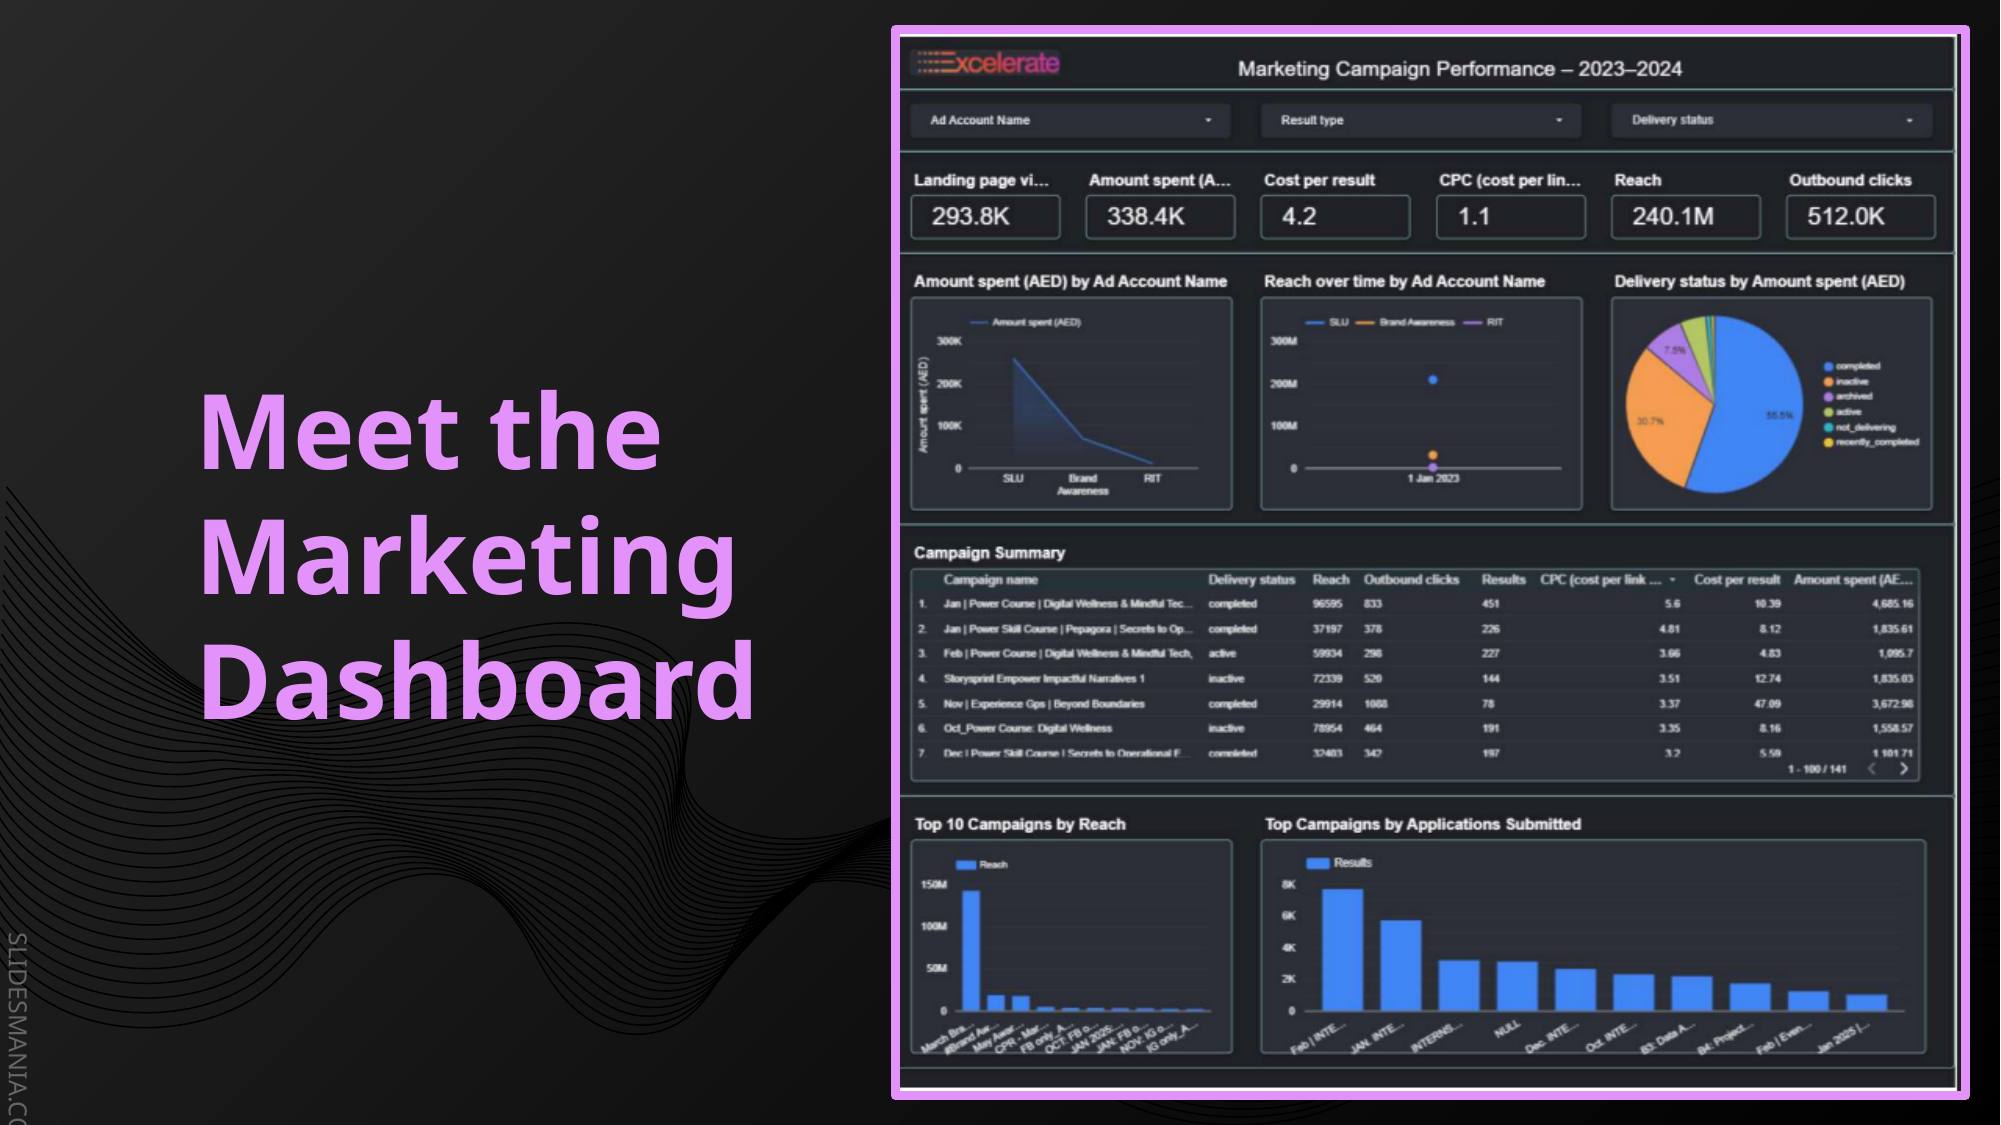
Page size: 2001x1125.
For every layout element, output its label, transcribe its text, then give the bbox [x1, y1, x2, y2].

picture [899, 33, 1962, 1091]
title Meet the Marketing Dashboard [174, 345, 891, 563]
